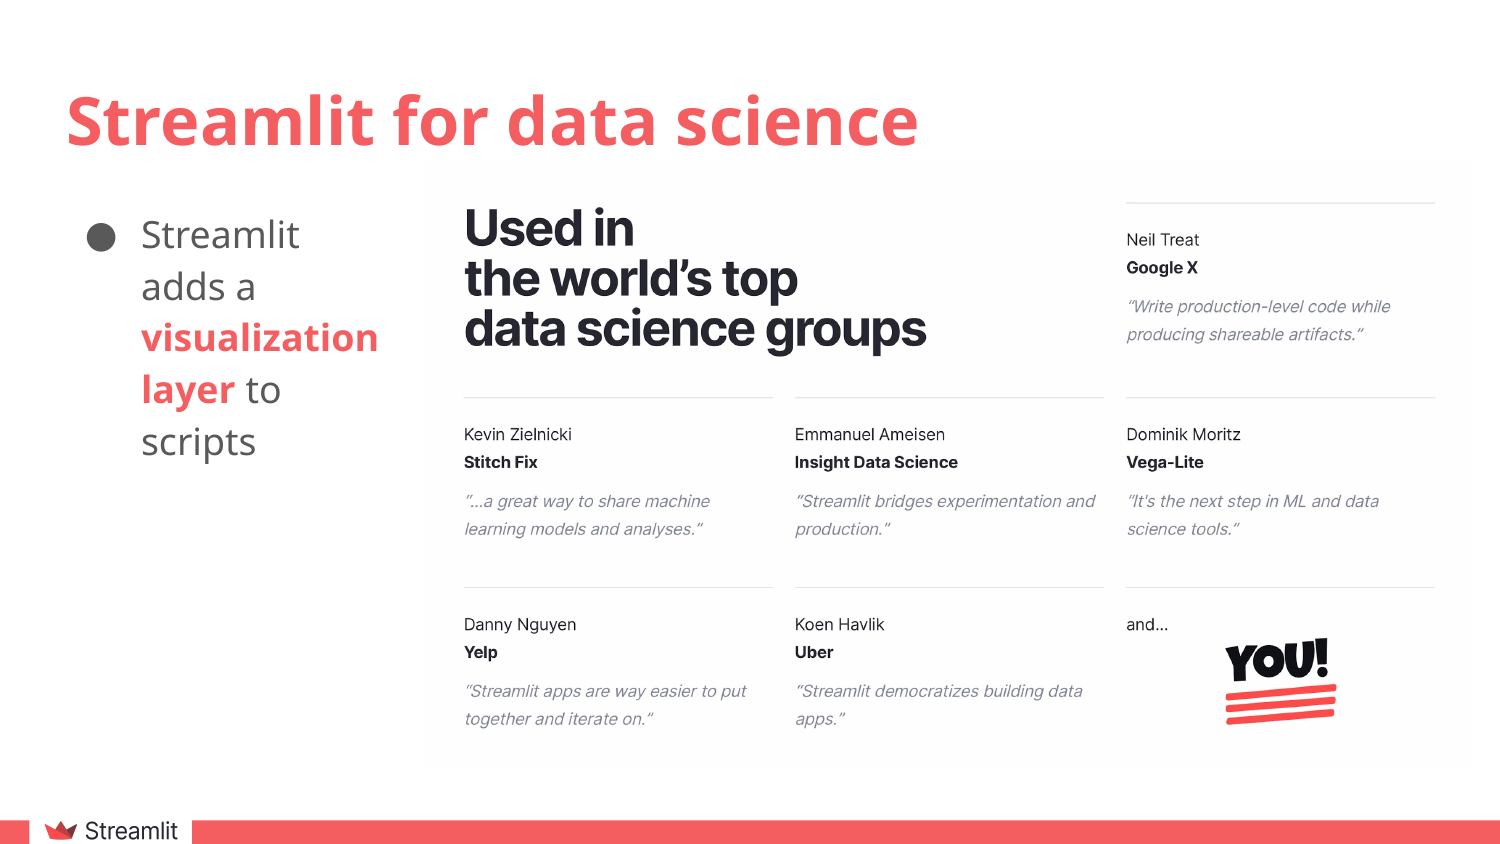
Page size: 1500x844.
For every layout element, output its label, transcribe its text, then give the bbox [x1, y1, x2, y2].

title Streamlit for data science [51, 64, 1449, 167]
picture [33, 808, 190, 844]
picture [423, 154, 1474, 771]
list Streamlit adds a visualization layer to scripts [51, 189, 409, 750]
